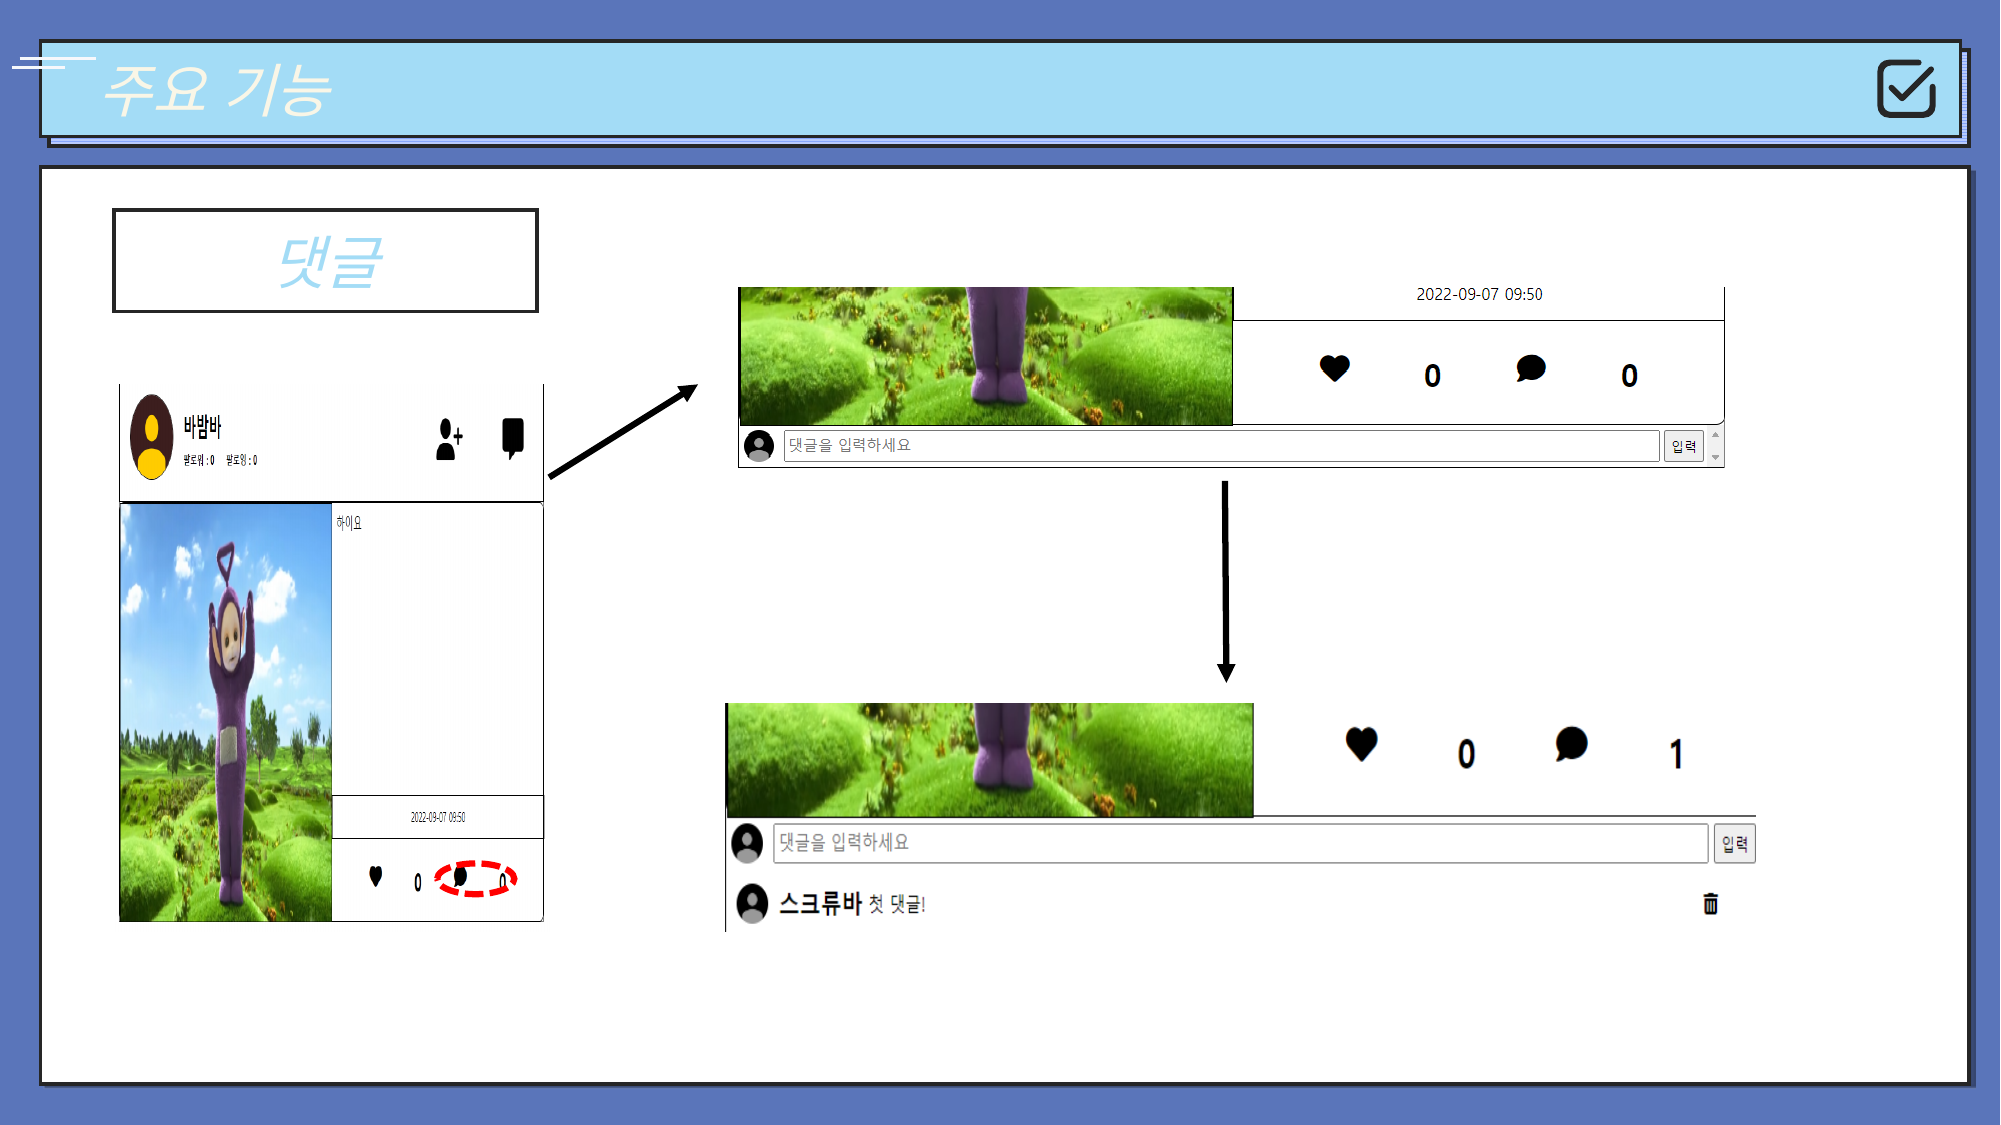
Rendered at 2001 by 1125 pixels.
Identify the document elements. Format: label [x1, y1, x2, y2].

picture [113, 384, 550, 932]
picture [723, 703, 1756, 932]
text_box [11, 40, 1969, 1085]
text_box [549, 384, 699, 478]
picture [727, 287, 1725, 478]
